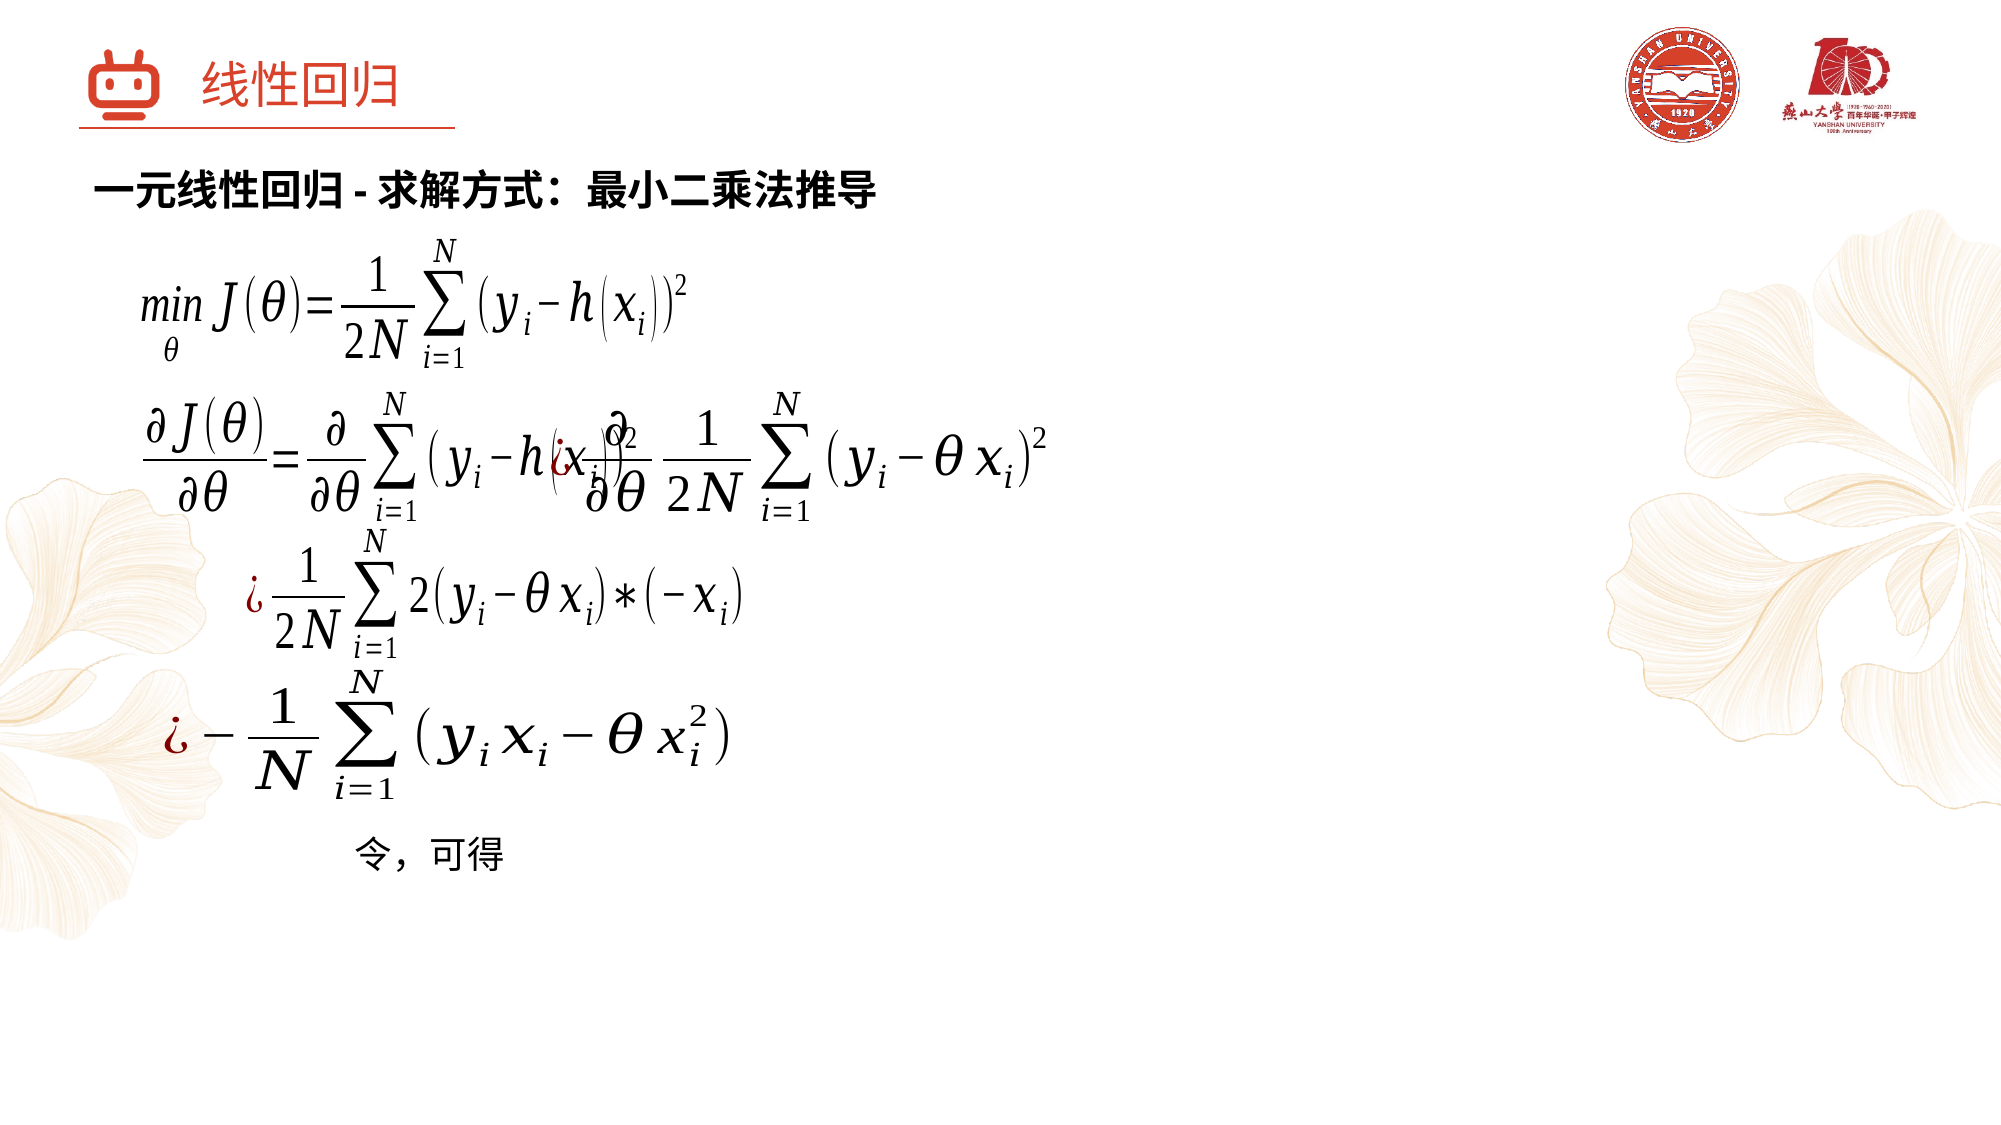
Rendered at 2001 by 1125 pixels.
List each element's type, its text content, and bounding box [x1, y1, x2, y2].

picture [1529, 188, 2001, 855]
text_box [1624, 22, 1939, 147]
text_box 一元线性回归-求解方式：最小二乘法推导 [78, 156, 897, 221]
picture [78, 39, 169, 127]
picture [0, 330, 390, 1012]
text_box 线性回归 [186, 46, 416, 121]
